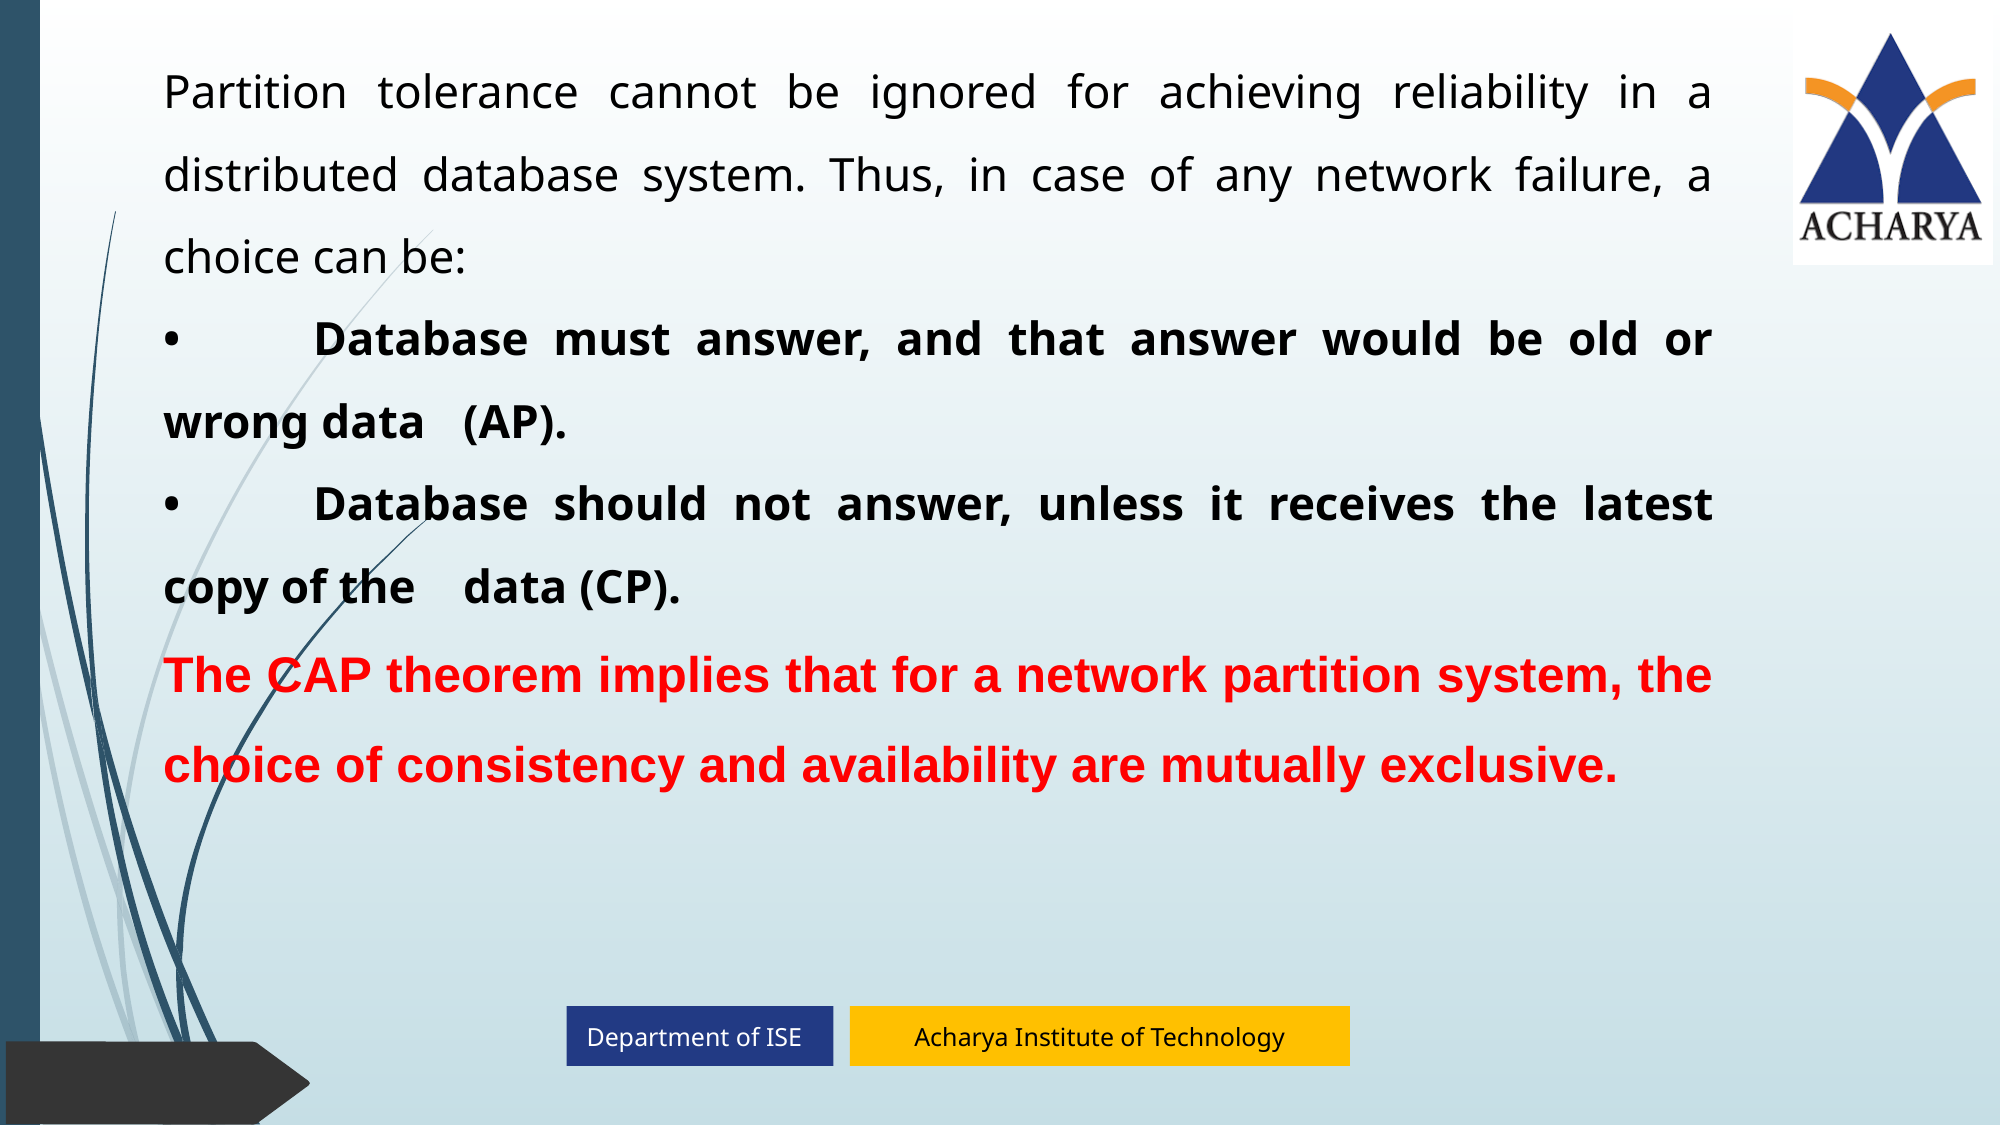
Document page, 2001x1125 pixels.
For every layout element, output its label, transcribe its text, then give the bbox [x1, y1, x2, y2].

list Partition tolerance cannot be ignored for achieving reliability in a distributed database system. Thus, in case of any network failure, a choice can be: • Database must answer, and that answer would be old or wrong data (AP). • Database should not answer, unless it receives the latest copy of the data (CP). The CAP theorem implies that for a network partition system, the choice of consistency and availability are mutually exclusive. [163, 35, 1714, 994]
